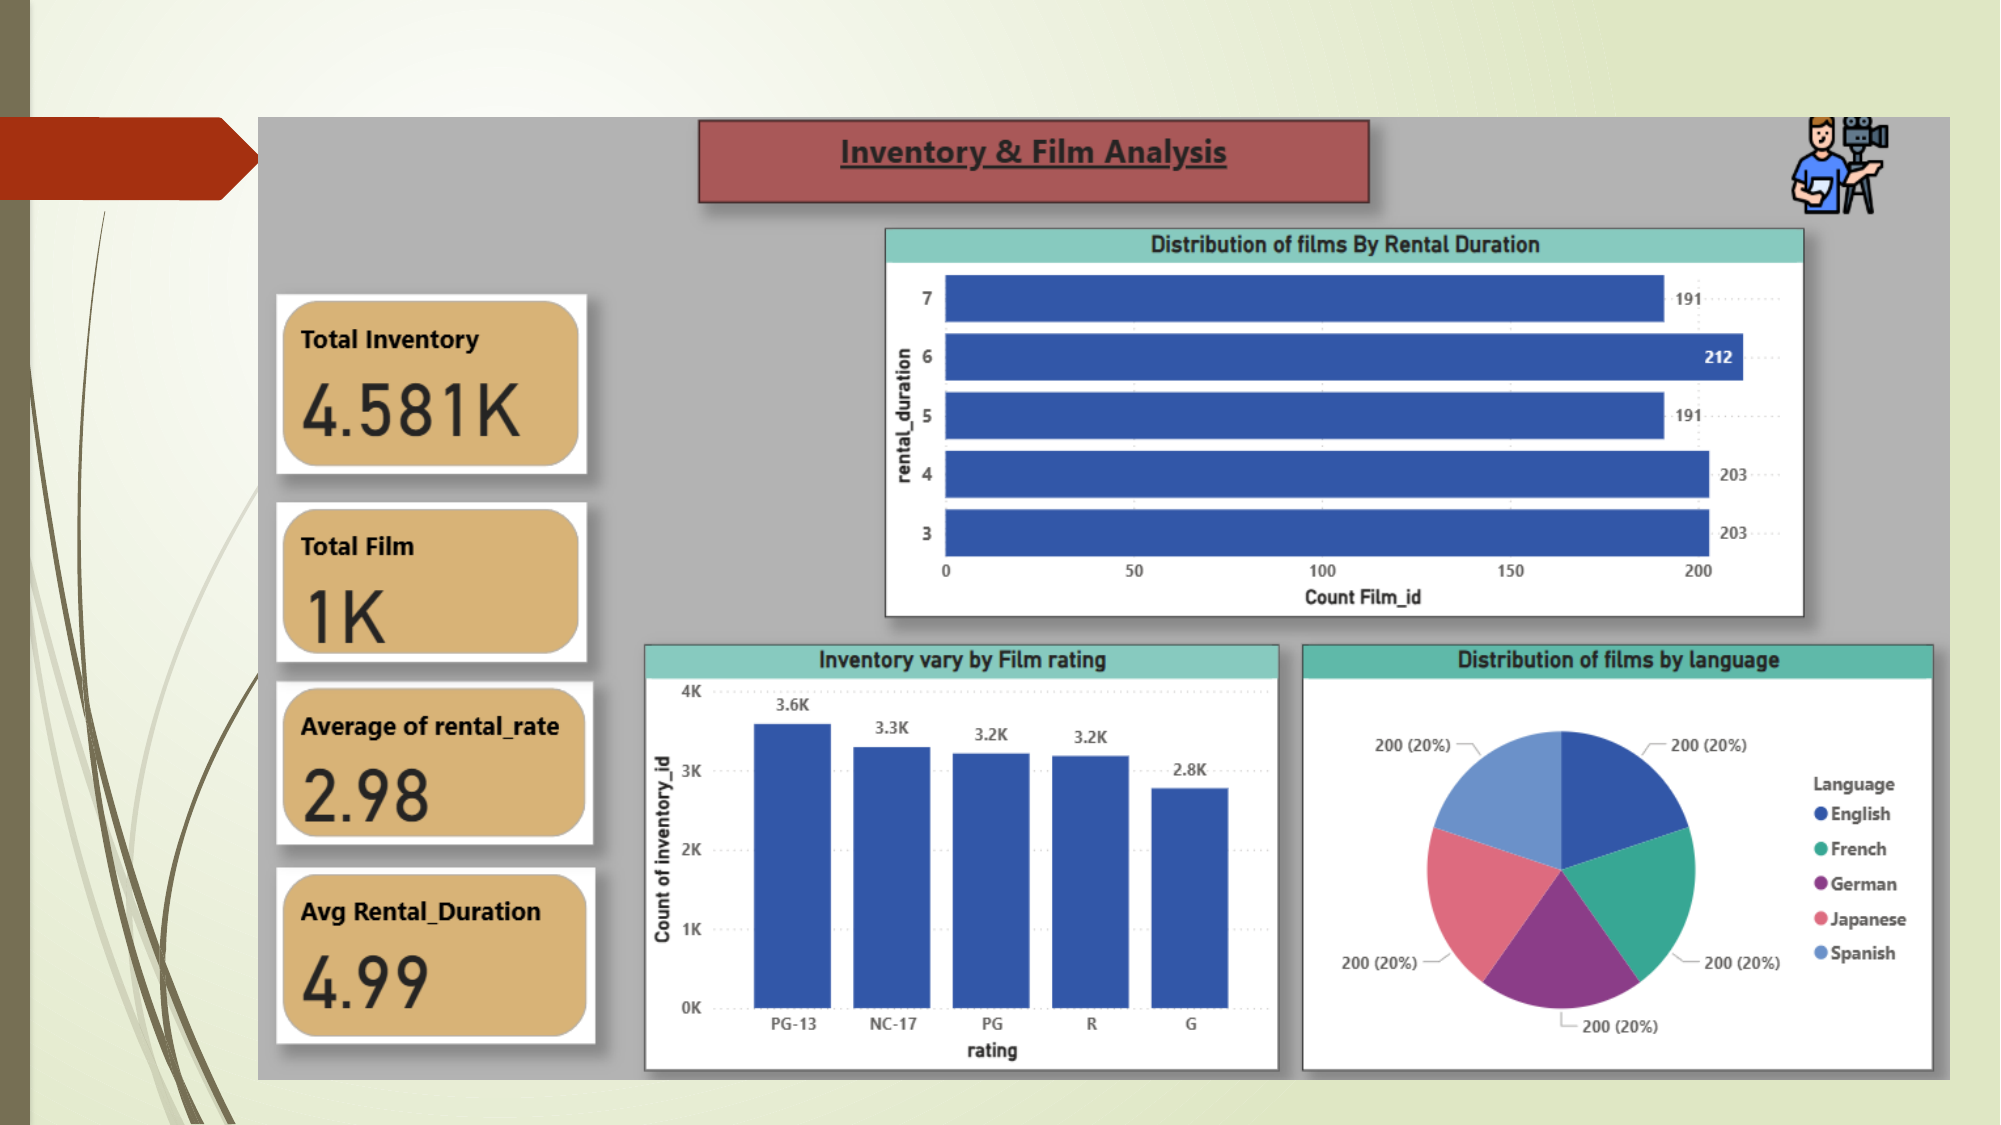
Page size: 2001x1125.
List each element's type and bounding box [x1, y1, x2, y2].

picture [257, 117, 1951, 1080]
